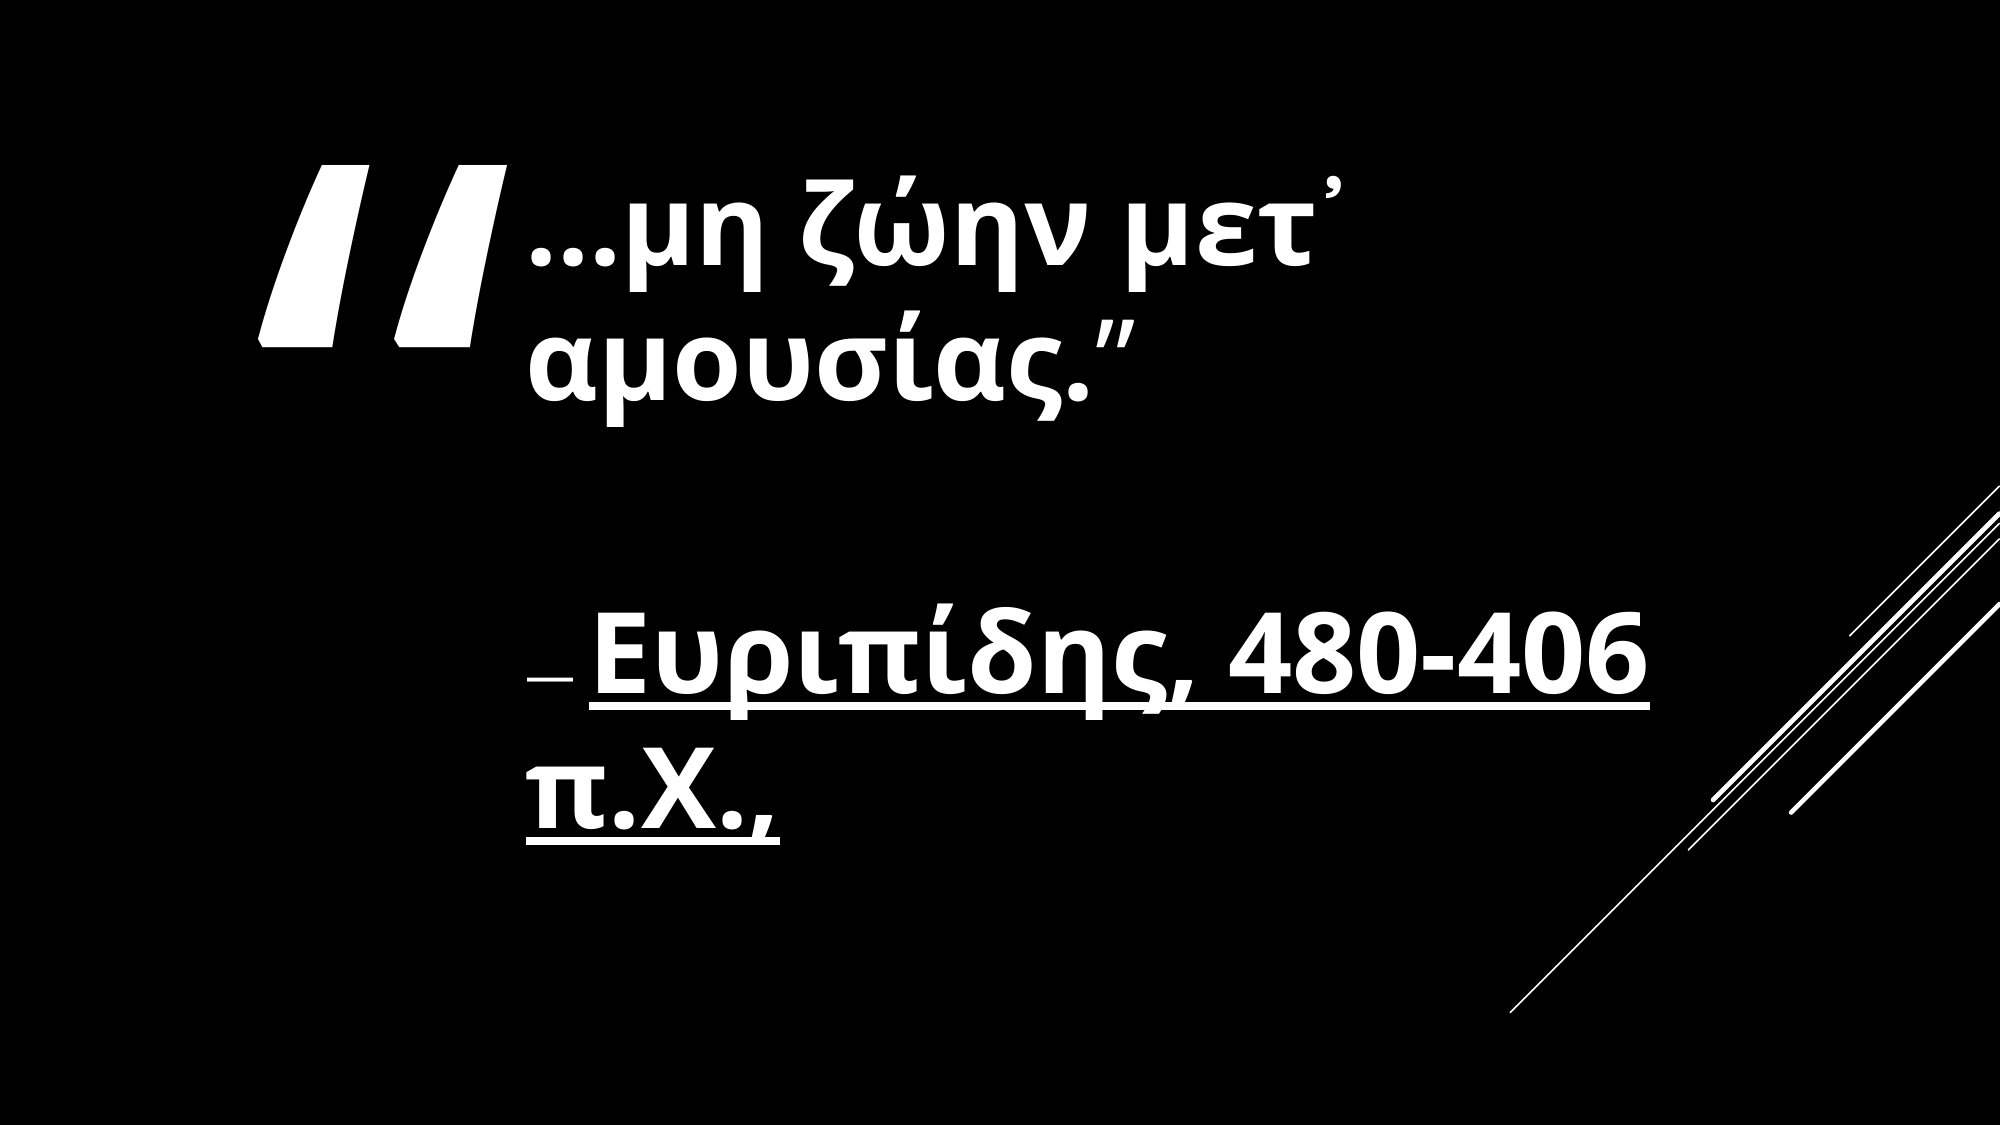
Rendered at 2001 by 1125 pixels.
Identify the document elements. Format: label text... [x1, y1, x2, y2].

text_box “ [235, 0, 674, 853]
text_box ...μη ζώην μετ᾽ αμουσίας.” — Ευριπίδης, 480-406 π.Χ., [511, 145, 1779, 994]
